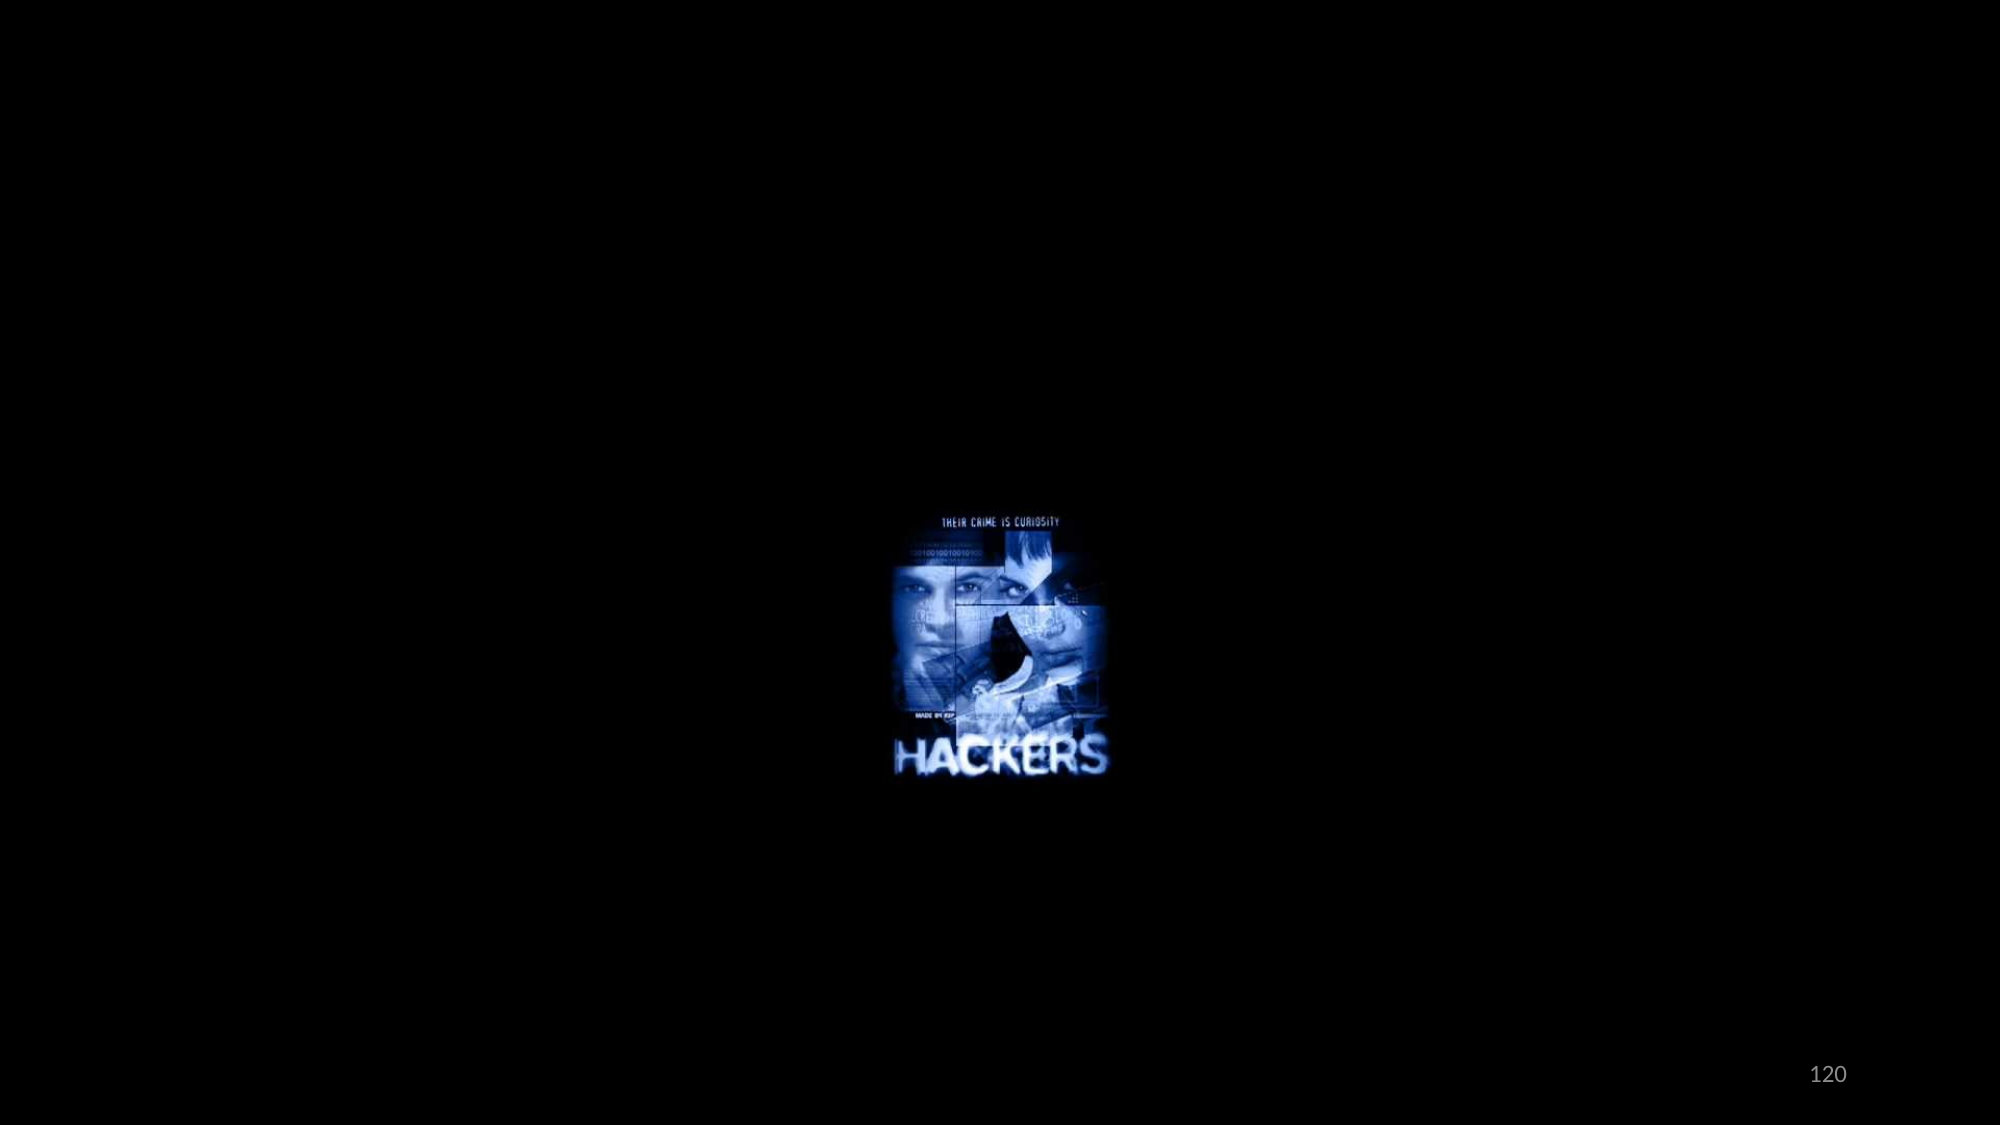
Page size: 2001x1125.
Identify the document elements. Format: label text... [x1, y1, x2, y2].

slide_number 120 [1412, 1042, 1863, 1103]
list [749, 468, 1250, 844]
